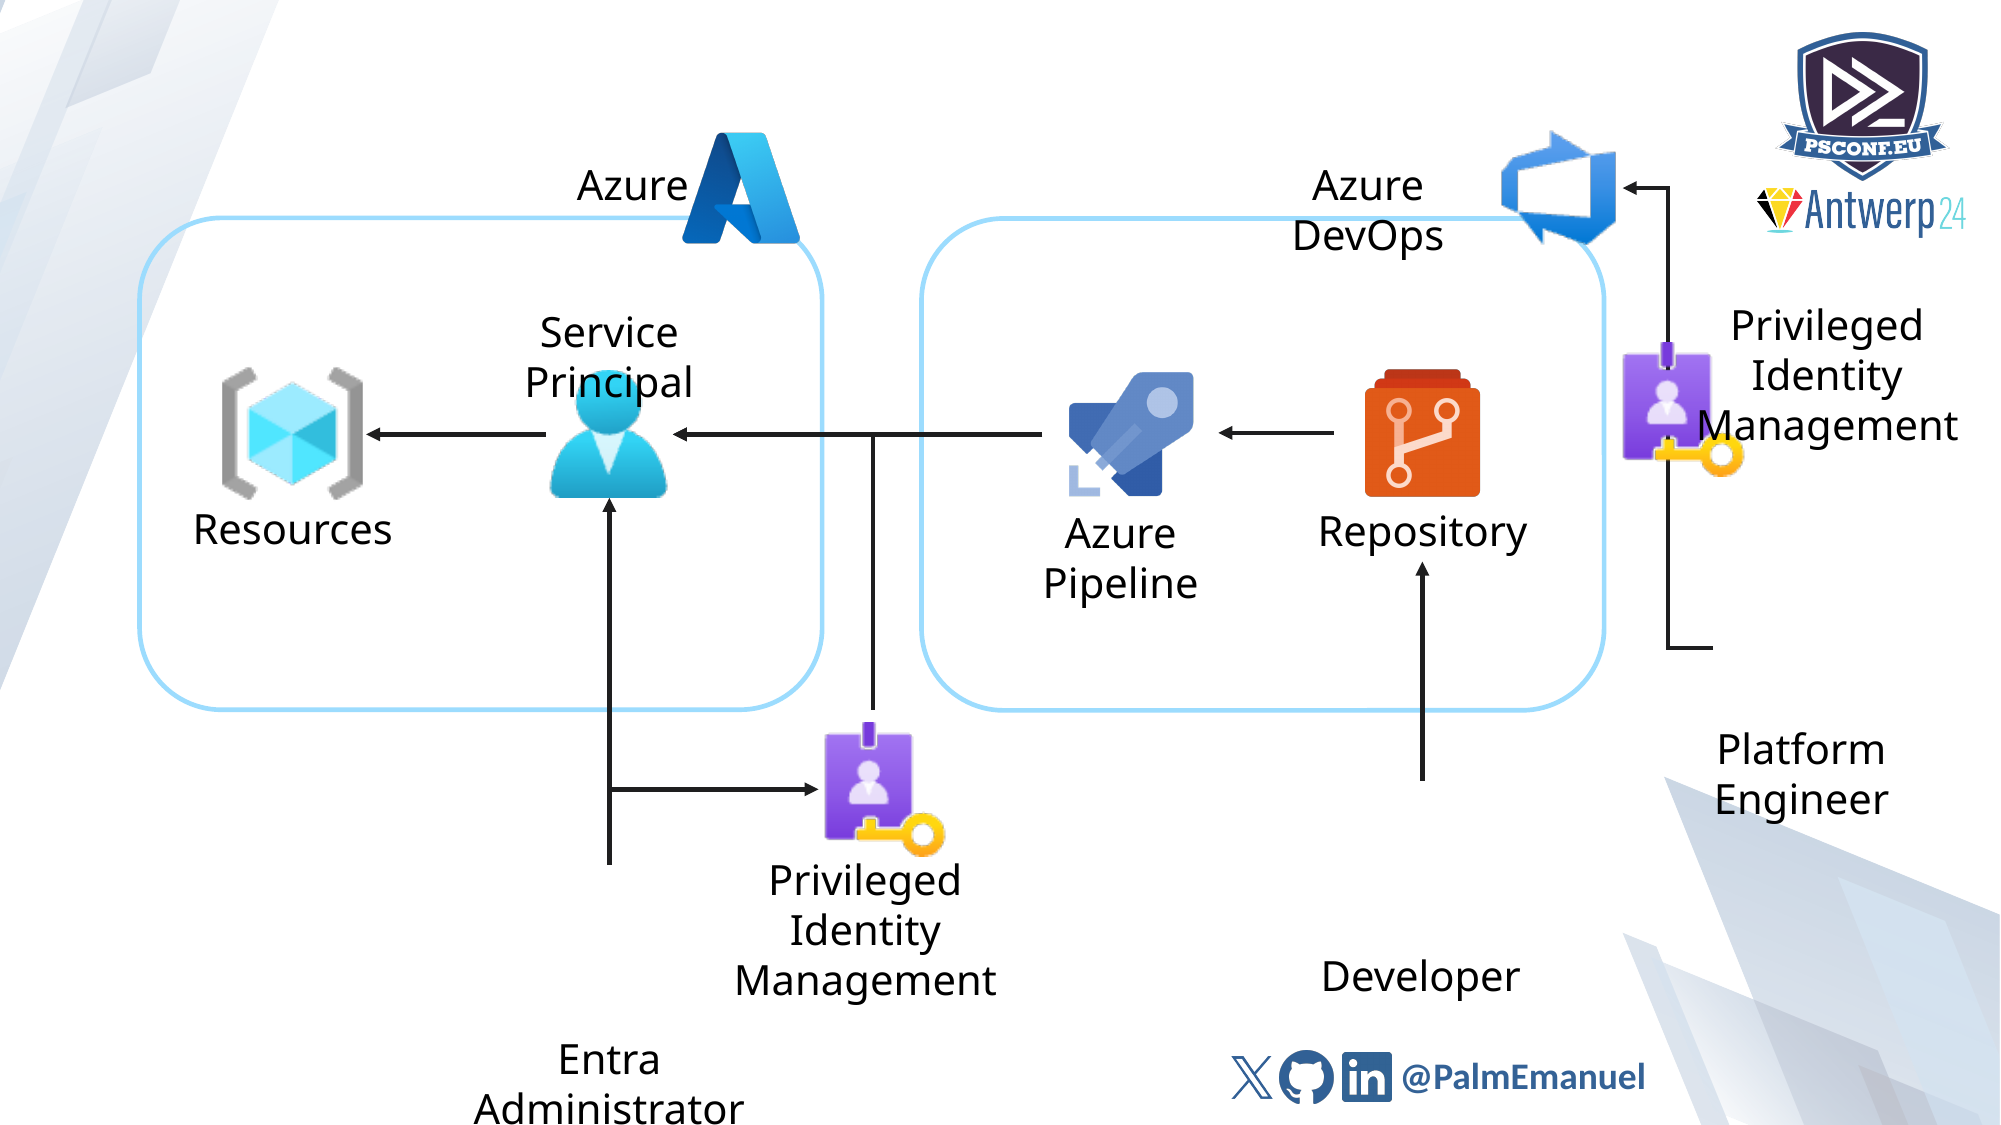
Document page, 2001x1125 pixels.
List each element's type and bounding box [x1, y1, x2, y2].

text_box [118, 360, 467, 562]
text_box [992, 370, 1249, 565]
picture [0, 0, 2000, 1125]
text_box [1622, 477, 1976, 781]
text_box [435, 298, 784, 498]
text_box [139, 498, 609, 710]
text_box [609, 434, 1043, 963]
text_box [1294, 348, 1551, 563]
text_box [1616, 291, 2000, 477]
text_box [426, 864, 792, 1092]
text_box [1292, 562, 1549, 1009]
picture [506, 1104, 518, 1121]
text_box [921, 124, 1623, 711]
text_box [1622, 188, 1976, 291]
text_box [139, 124, 823, 434]
